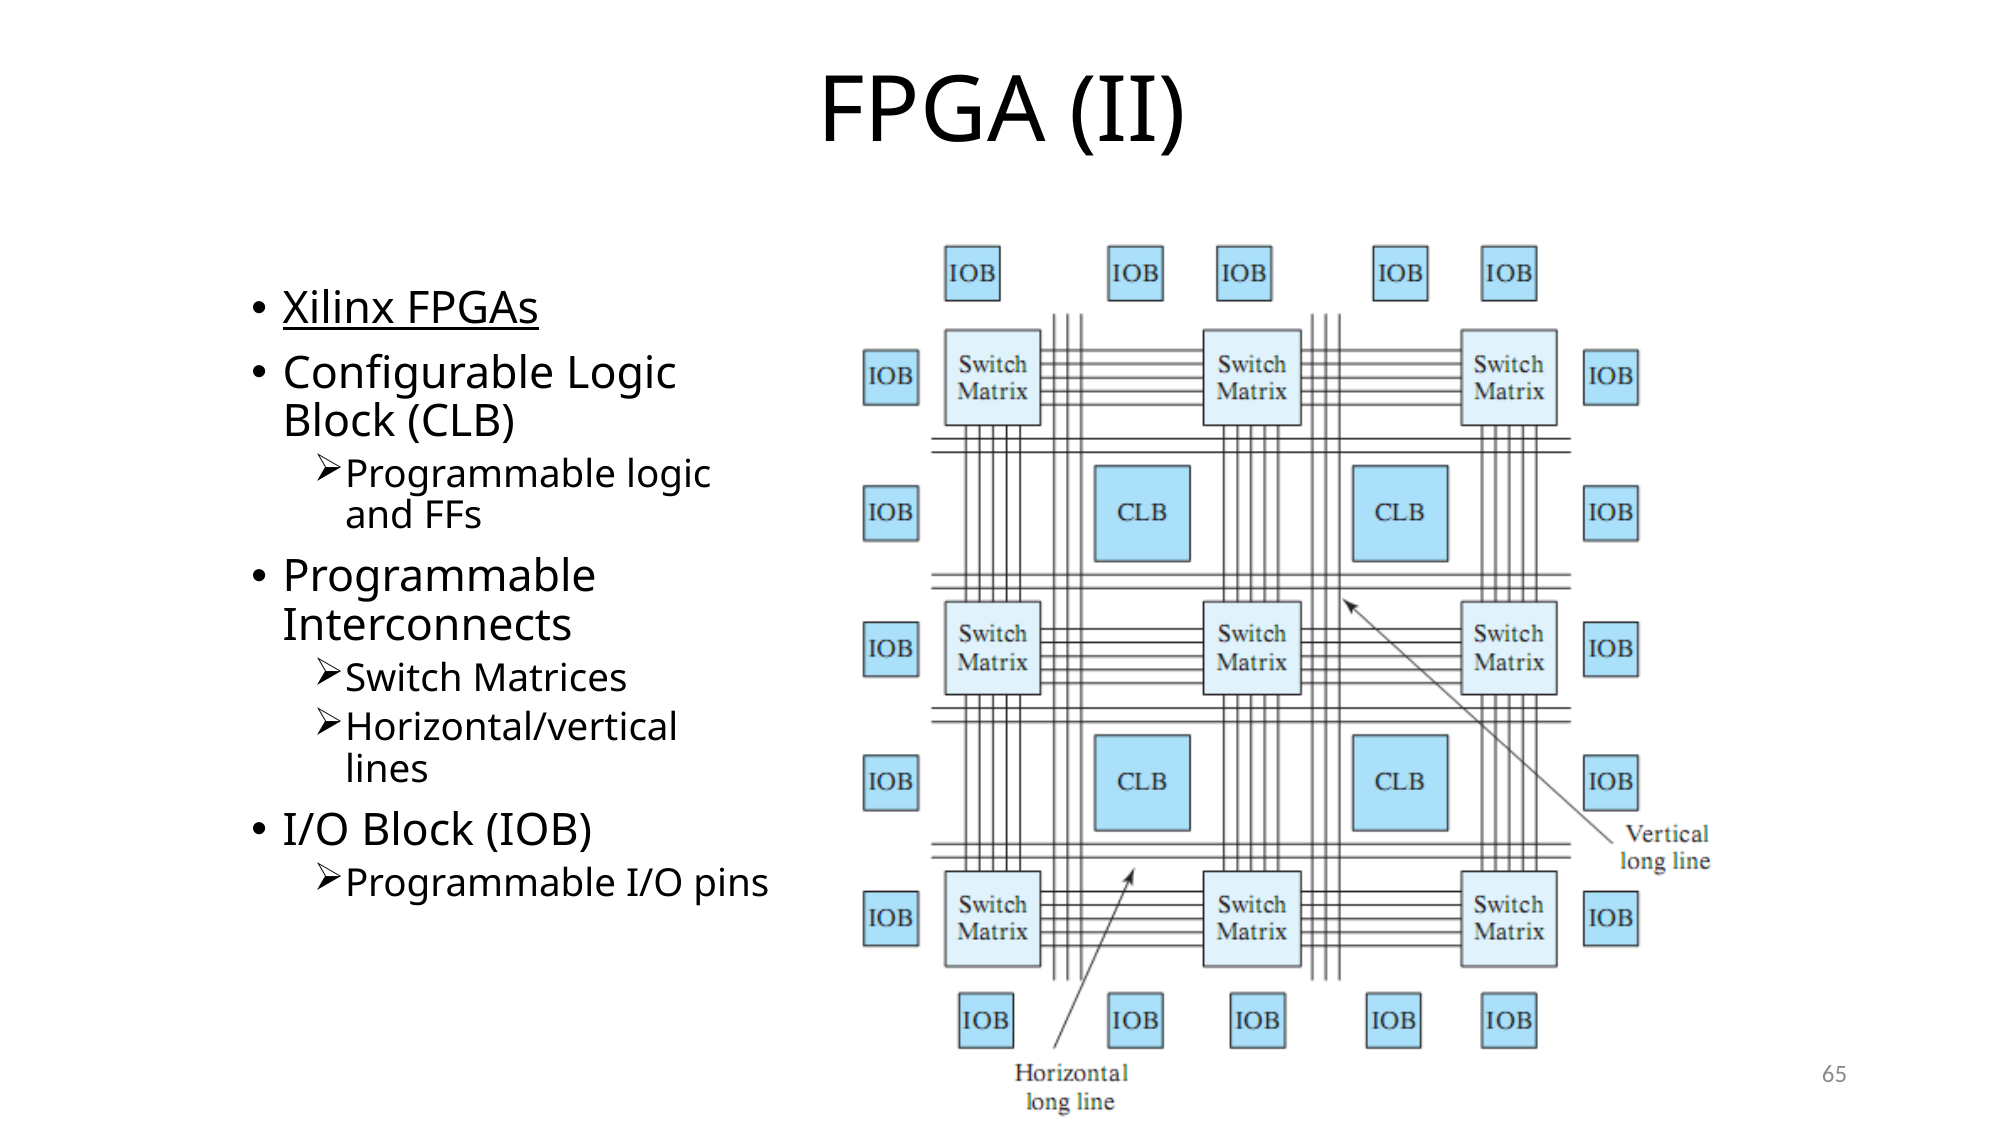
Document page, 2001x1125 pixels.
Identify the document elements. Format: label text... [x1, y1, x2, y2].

title FPGA (II) [324, 48, 1680, 175]
picture [853, 211, 1718, 1125]
slide_number 65 [1718, 1042, 1863, 1103]
list Xilinx FPGAs Configurable Logic Block (CLB) Programmable logic and FFs Programmable Interconnects Switch Matrices Horizontal/vertical lines I/O Block (IOB) Programmable I/O pins [236, 277, 787, 940]
